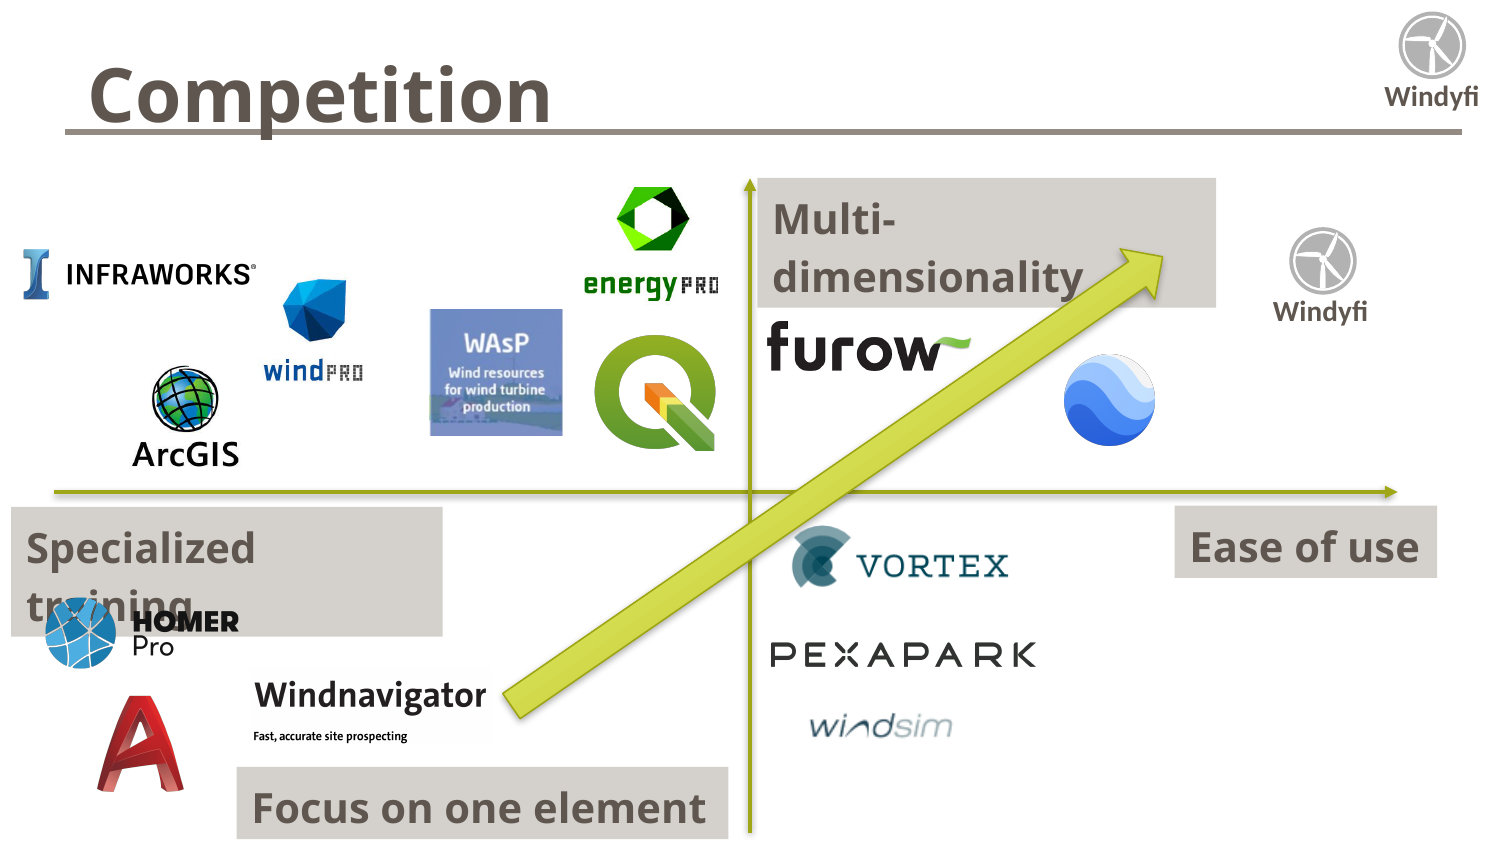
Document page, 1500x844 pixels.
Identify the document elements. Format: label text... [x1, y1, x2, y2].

picture [125, 356, 245, 476]
picture [766, 320, 975, 371]
text_box Ease of use [1174, 505, 1438, 578]
picture [584, 184, 719, 306]
picture [0, 230, 366, 383]
text_box Focus on one element [236, 766, 729, 840]
picture [781, 691, 968, 775]
picture [767, 525, 1032, 592]
text_box [502, 525, 745, 720]
picture [58, 695, 234, 794]
picture [771, 642, 1036, 667]
text_box [754, 501, 837, 559]
picture [592, 329, 719, 456]
text_box Competition [72, 32, 926, 159]
text_box Specialized training [11, 506, 443, 637]
text_box Multi-dimensionality [757, 177, 1217, 308]
picture [1289, 227, 1357, 296]
picture [45, 597, 239, 669]
picture [429, 309, 563, 436]
text_box [794, 248, 1164, 491]
picture [249, 667, 492, 744]
text_box Windyfi [1257, 277, 1406, 324]
picture [1063, 354, 1156, 446]
